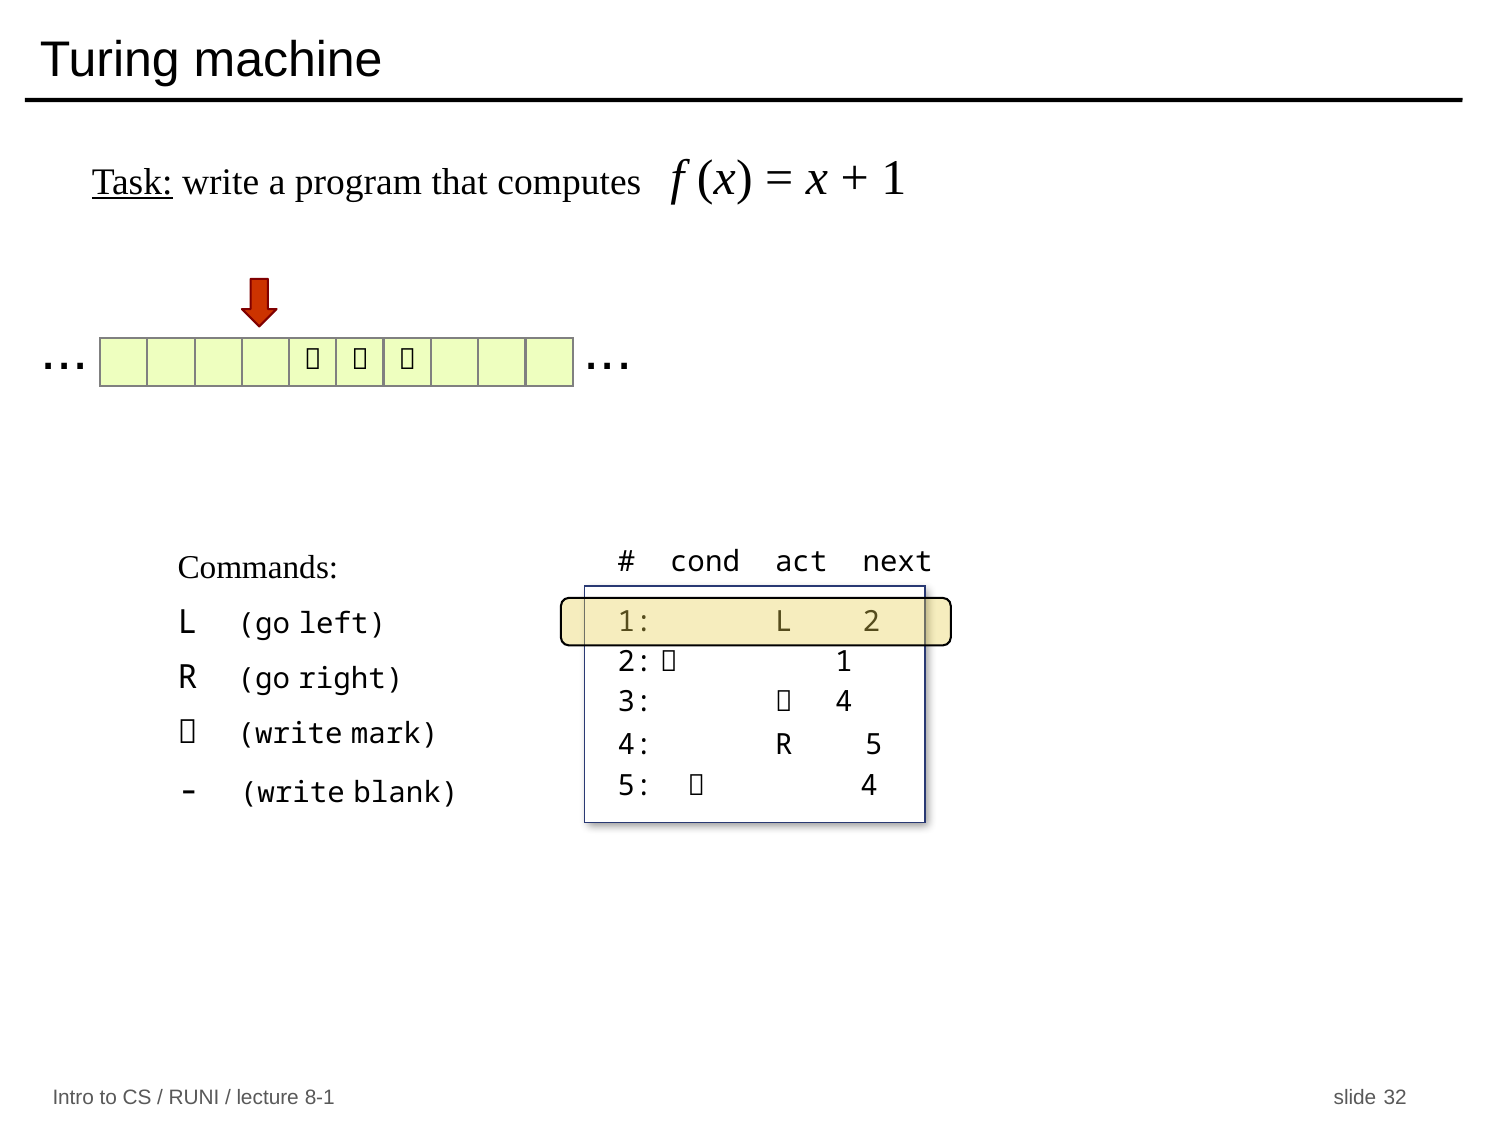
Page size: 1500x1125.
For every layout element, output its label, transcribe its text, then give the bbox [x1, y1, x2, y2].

text_box Task: write a program that computes f (x) = x + 1 [76, 137, 1388, 232]
text_box 1: L 2 2:  1 3:  4 4: R 5 5:  4 [584, 587, 925, 597]
text_box 1: L 2 2:  1 3:  4 4: R 5 5:  4 [584, 646, 925, 823]
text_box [40, 278, 632, 386]
text_box [560, 597, 951, 646]
title Turing machine [24, 12, 1463, 100]
text_box Commands: L (go left) R (go right)  (write mark) - (write blank) [162, 537, 486, 837]
text_box # cond act next [584, 538, 939, 587]
